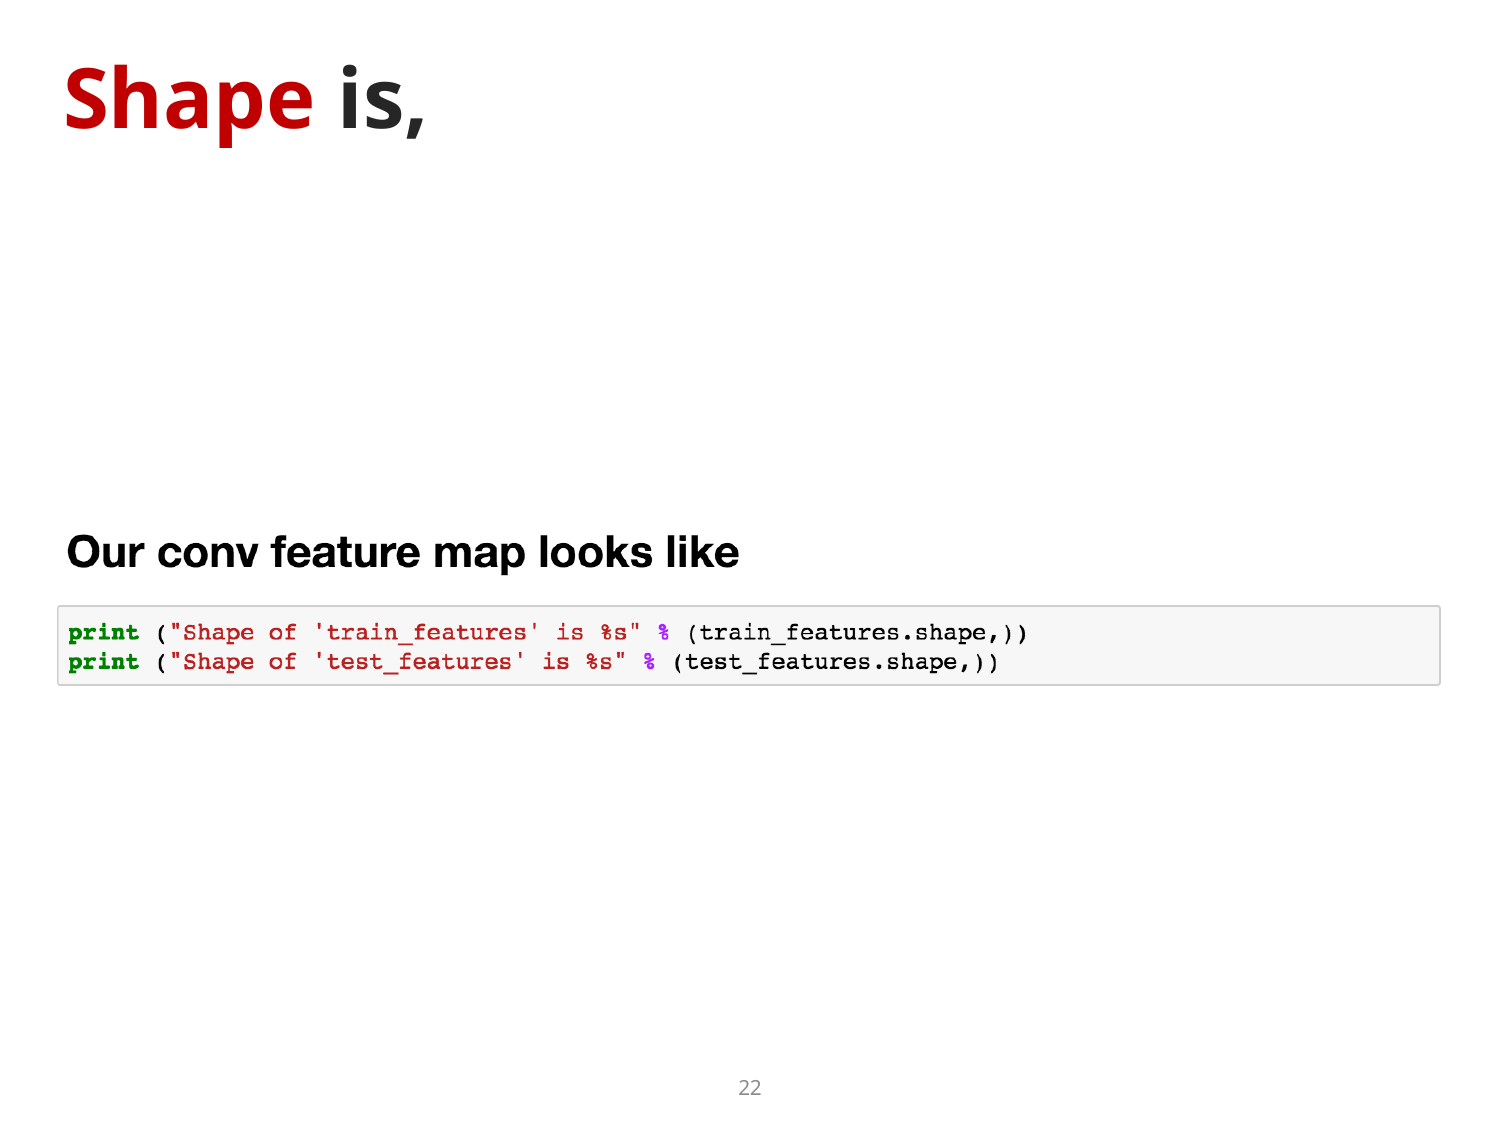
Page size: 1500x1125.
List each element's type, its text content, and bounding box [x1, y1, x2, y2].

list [52, 529, 1448, 701]
title Shape is, [48, 41, 1456, 149]
slide_number 22 [575, 1058, 925, 1119]
